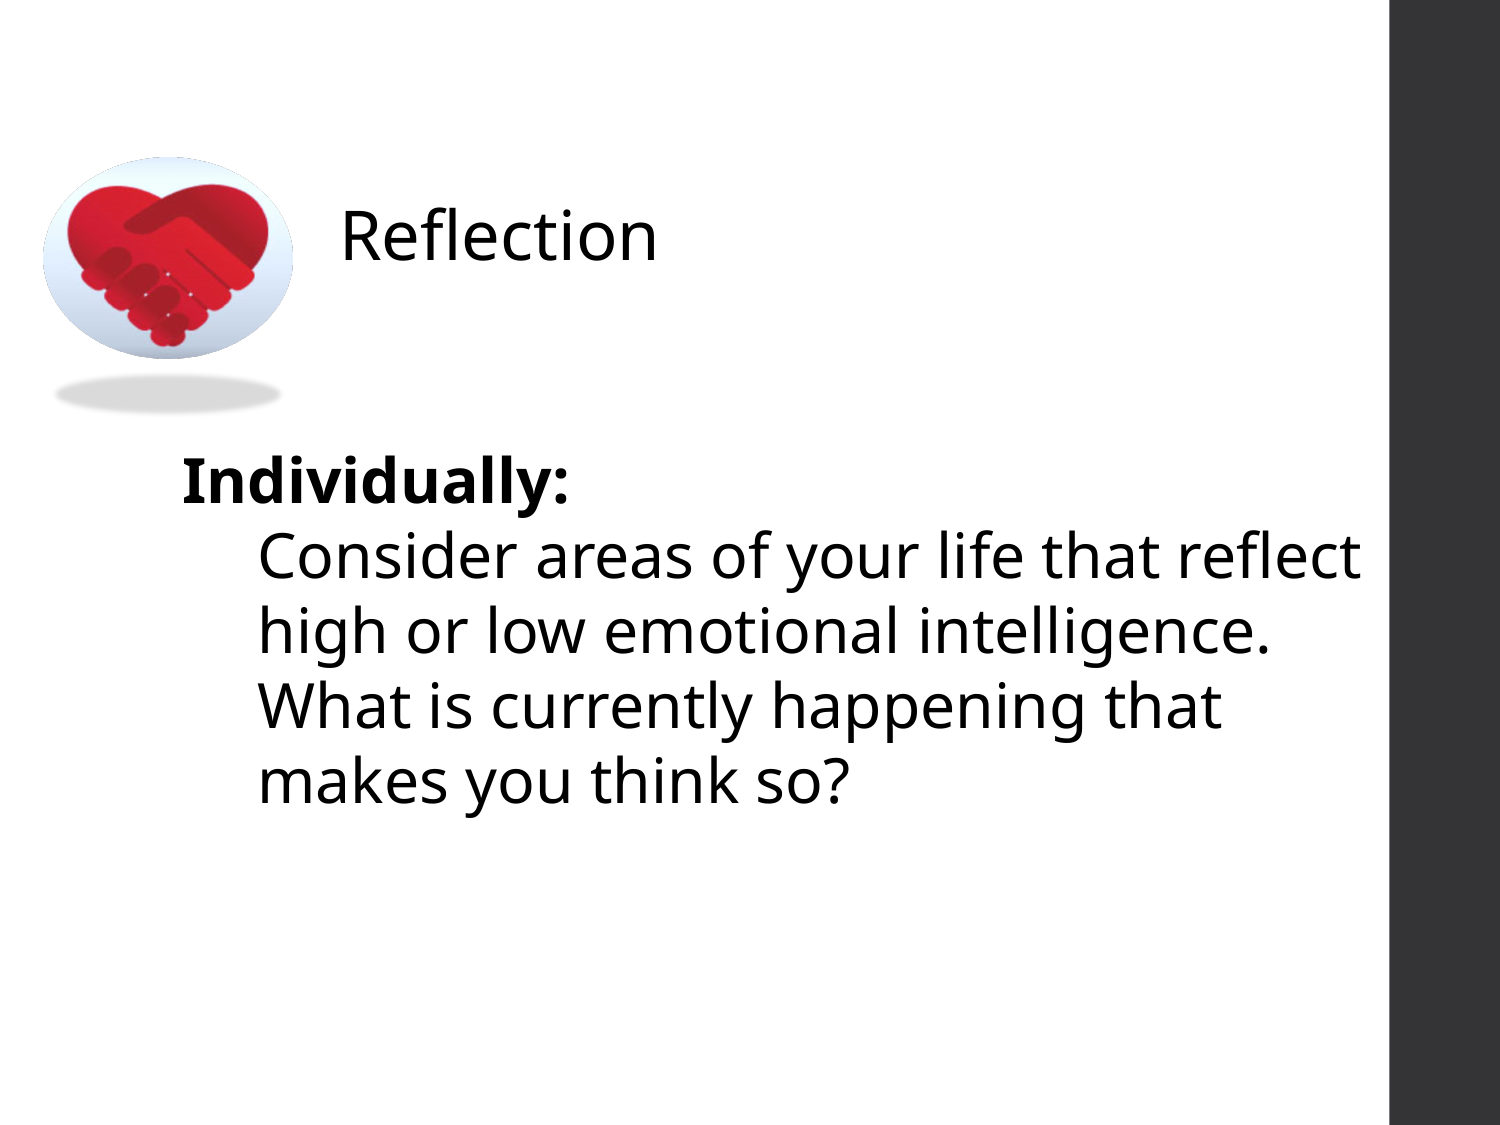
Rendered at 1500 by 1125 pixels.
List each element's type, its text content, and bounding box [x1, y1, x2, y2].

picture [43, 157, 293, 422]
text_box Reflection [324, 193, 1281, 335]
text_box Individually: Consider areas of your life that reflect high or low emotional intelligence. What is currently happening that makes you think so? [167, 434, 1387, 899]
